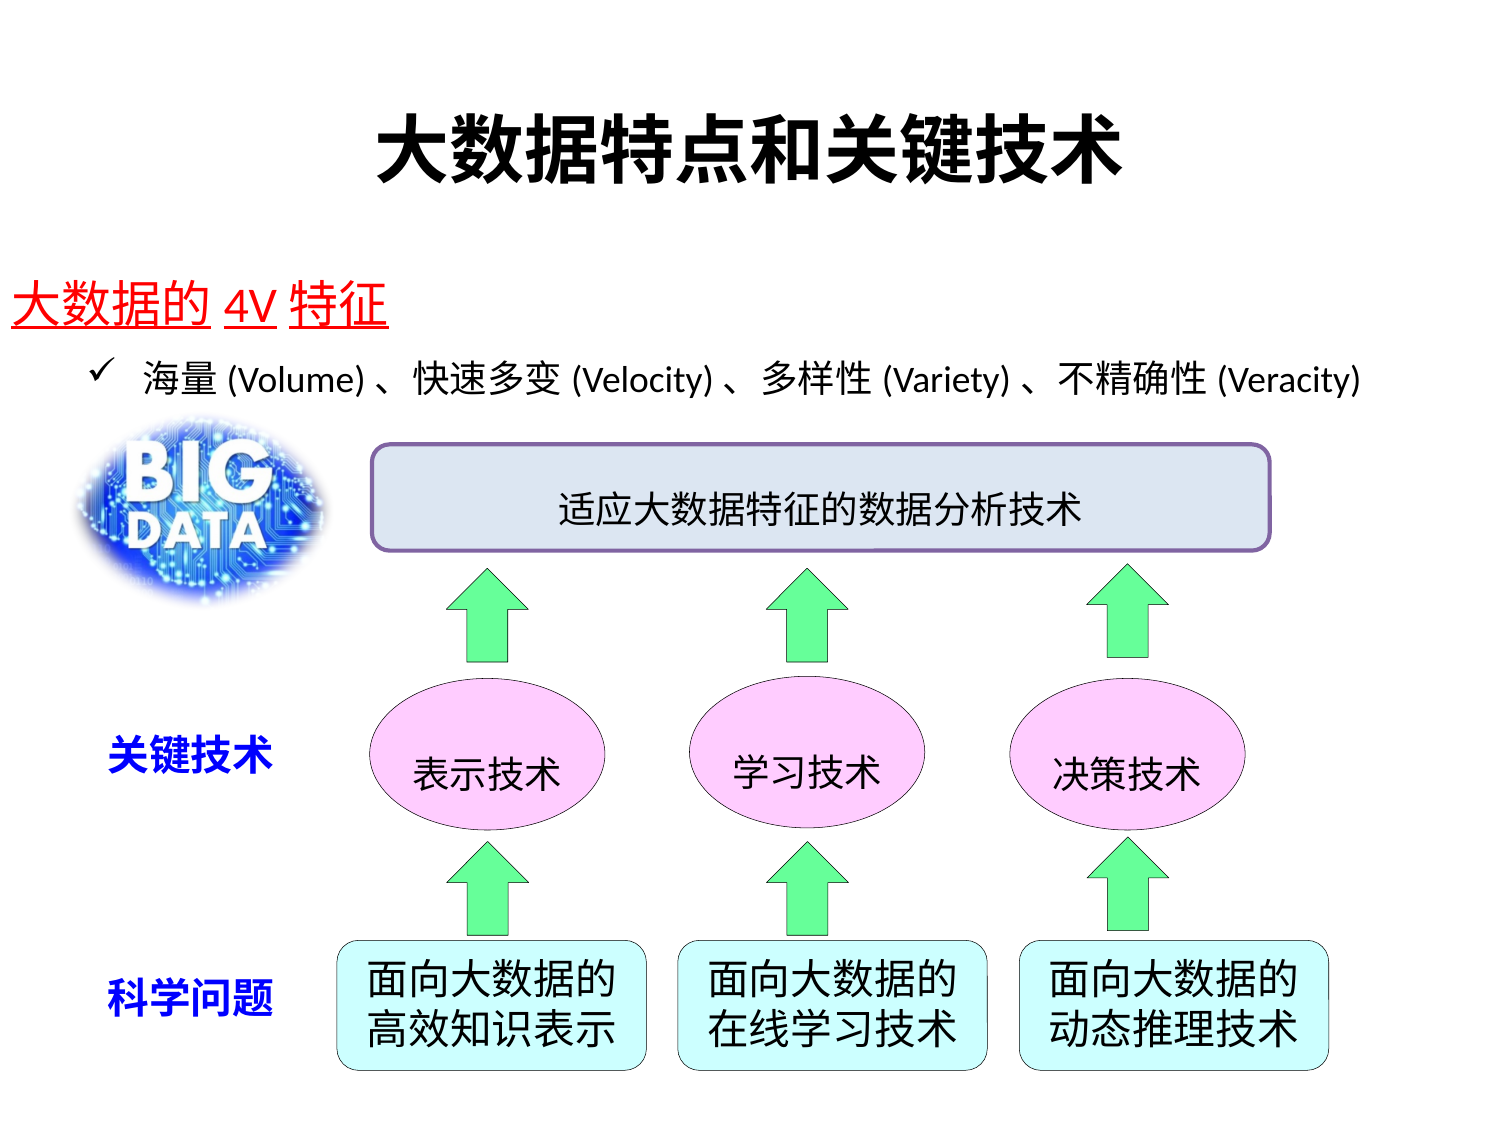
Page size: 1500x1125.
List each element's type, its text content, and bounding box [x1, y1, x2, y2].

text_box [446, 841, 529, 936]
text_box 大数据的4V特征 海量(Volume)、快速多变(Velocity)、多样性(Variety)、不精确性(Veracity) [0, 234, 1497, 407]
text_box 决策技术 [1009, 678, 1246, 831]
picture [64, 408, 339, 614]
text_box 适应大数据特征的数据分析技术 [369, 442, 1272, 553]
text_box [1086, 836, 1169, 931]
text_box 学习技术 [689, 676, 925, 828]
text_box 科学问题 [92, 964, 311, 1029]
text_box 关键技术 [92, 721, 311, 787]
text_box [766, 568, 849, 663]
text_box [1086, 563, 1169, 658]
text_box 大数据特点和关键技术 [0, 97, 1500, 201]
text_box 面向大数据的高效知识表示 [336, 940, 647, 1071]
text_box [446, 568, 529, 663]
text_box 面向大数据的在线学习技术 [677, 940, 988, 1071]
text_box 表示技术 [369, 678, 605, 831]
text_box 面向大数据的动态推理技术 [1019, 940, 1329, 1071]
text_box [766, 841, 849, 936]
